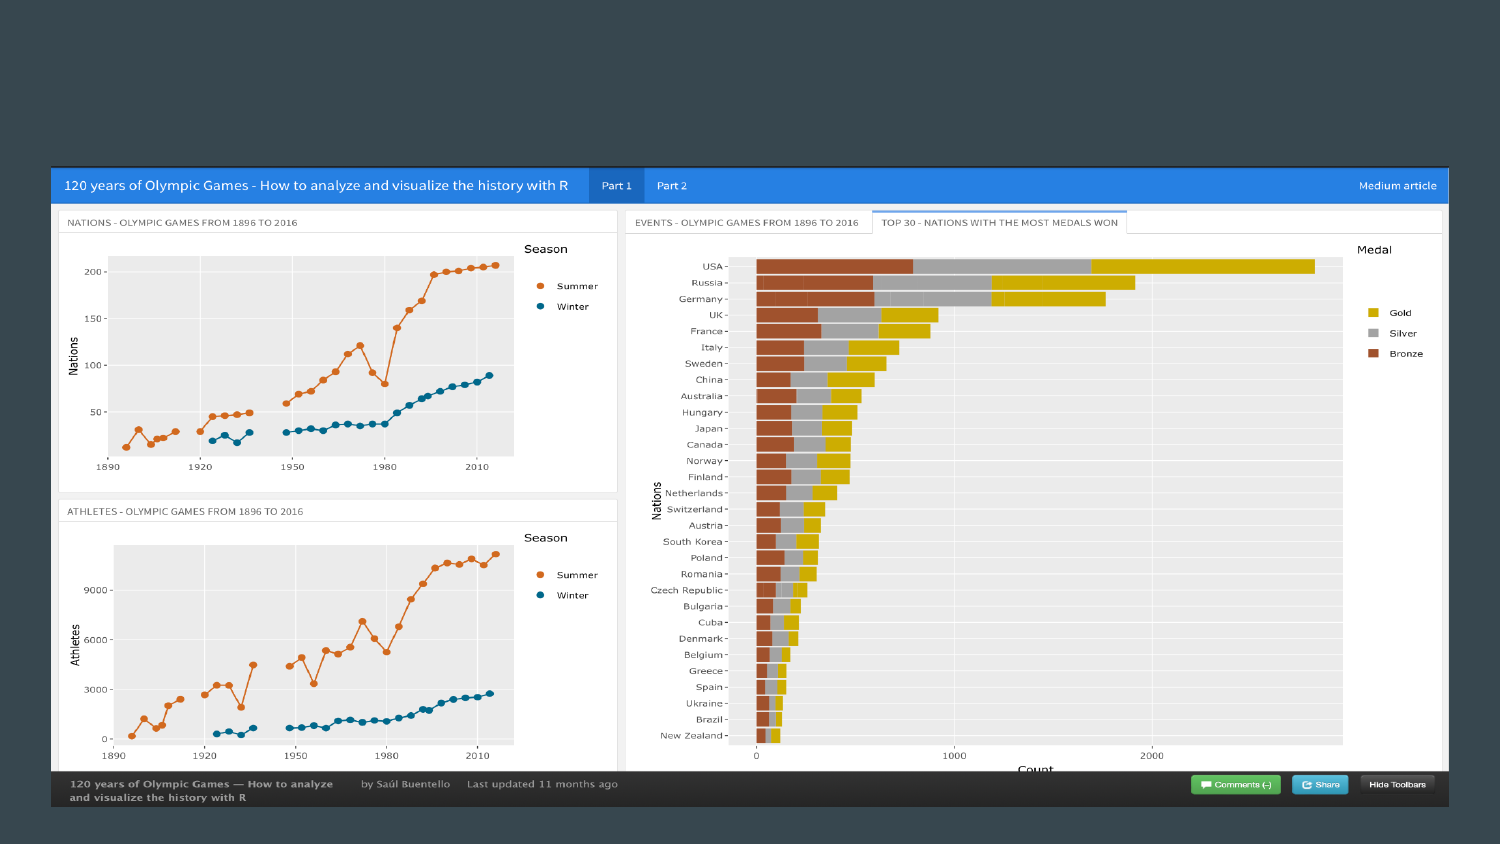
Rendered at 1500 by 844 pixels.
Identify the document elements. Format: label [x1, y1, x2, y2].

picture [50, 166, 1450, 808]
